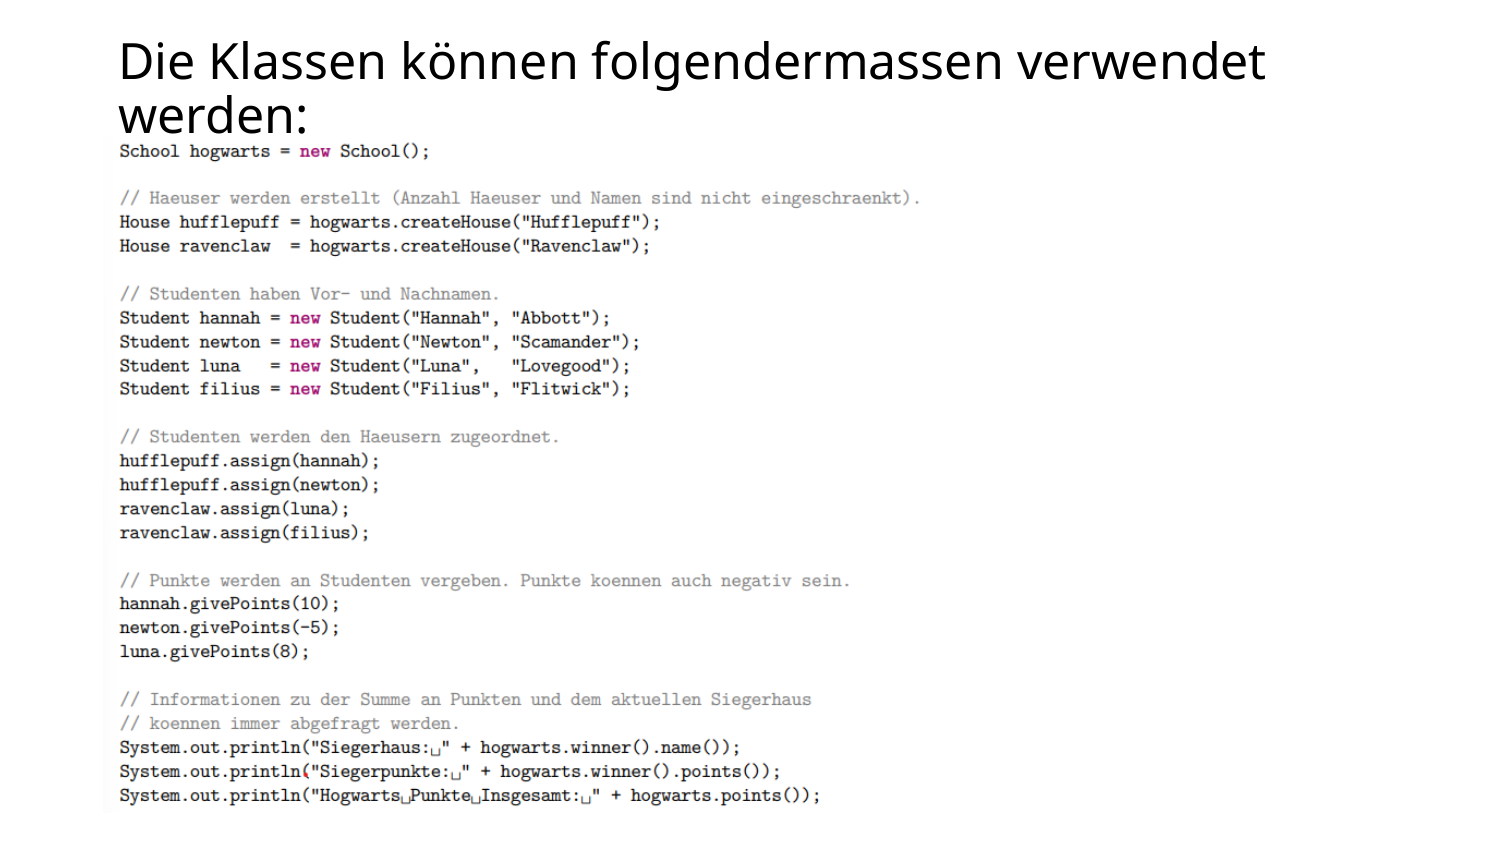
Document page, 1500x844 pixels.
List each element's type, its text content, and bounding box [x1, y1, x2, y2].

title Die Klassen können folgendermassen verwendet werden: [103, 8, 1397, 172]
picture [102, 134, 1037, 814]
